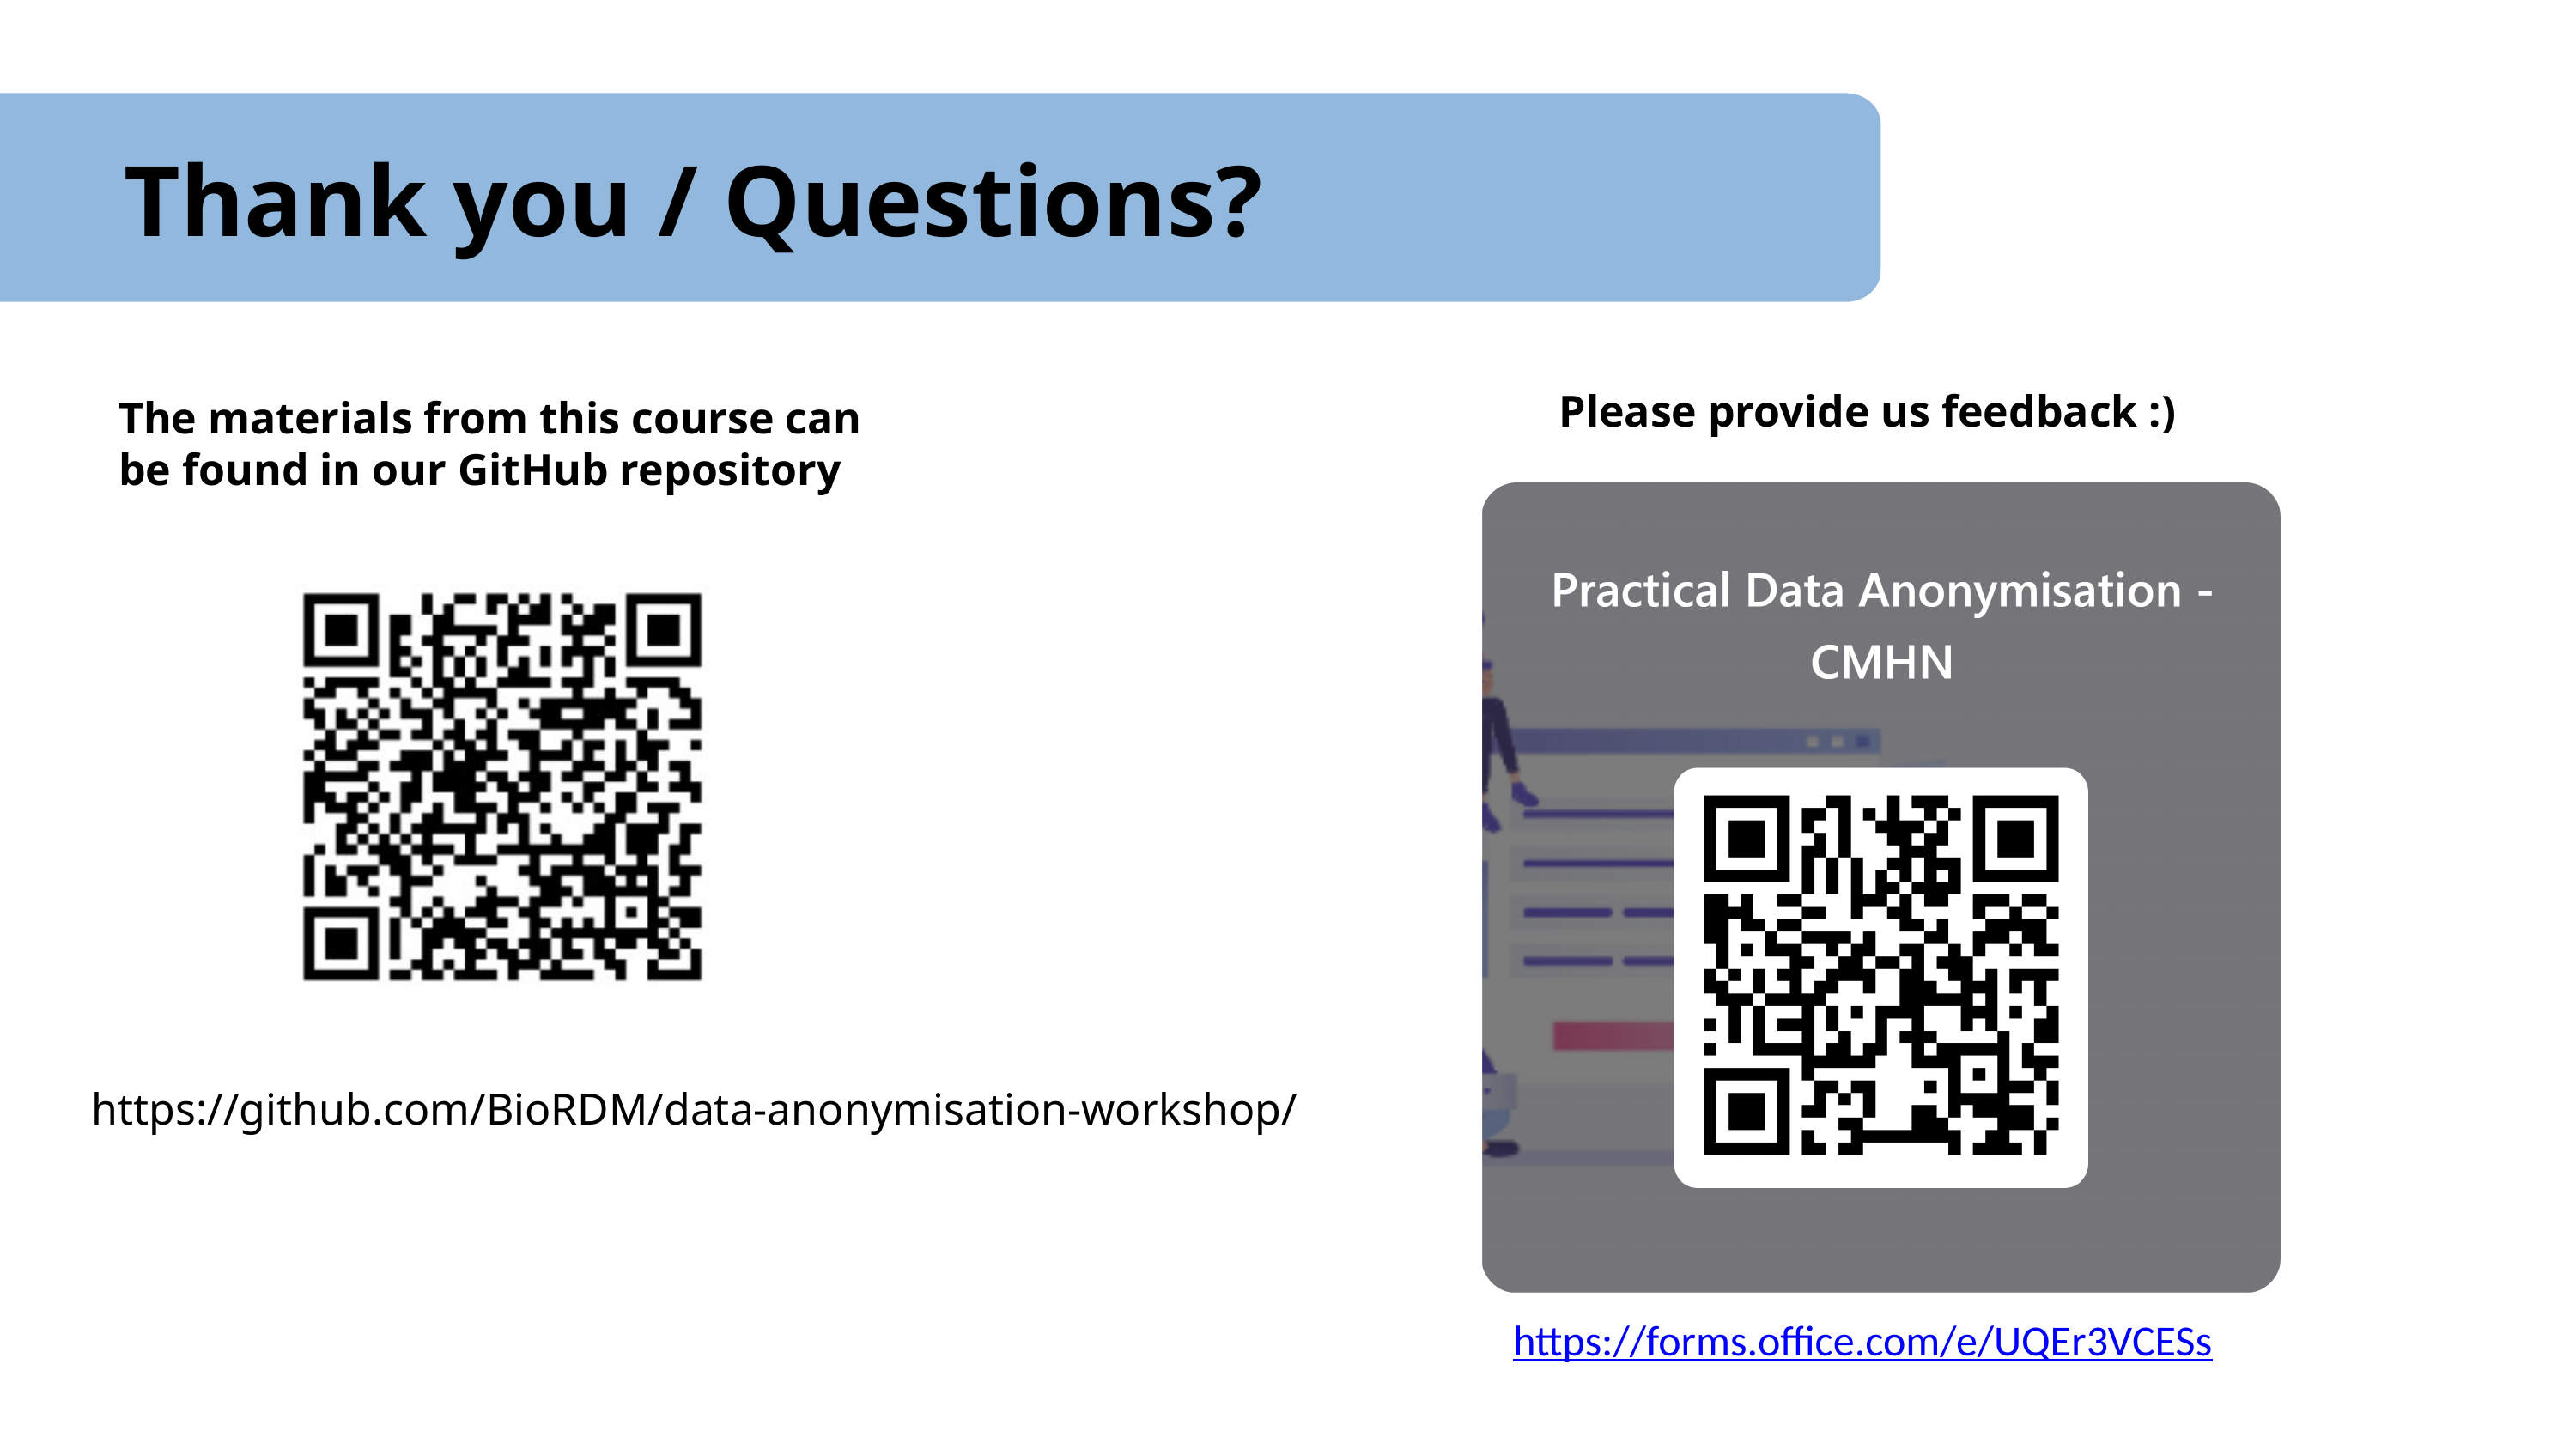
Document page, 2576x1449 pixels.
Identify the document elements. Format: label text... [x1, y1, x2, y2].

text_box https://github.com/BioRDM/data-anonymisation-workshop/ [78, 1076, 1343, 1141]
picture [295, 584, 711, 994]
text_box https://forms.office.com/e/UQEr3VCESs [1500, 1306, 2574, 1371]
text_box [0, 93, 1881, 302]
text_box The materials from this course can be found in our GitHub repository [106, 384, 913, 500]
text_box Please provide us feedback :) [1546, 378, 2353, 443]
picture [1481, 482, 2281, 1293]
